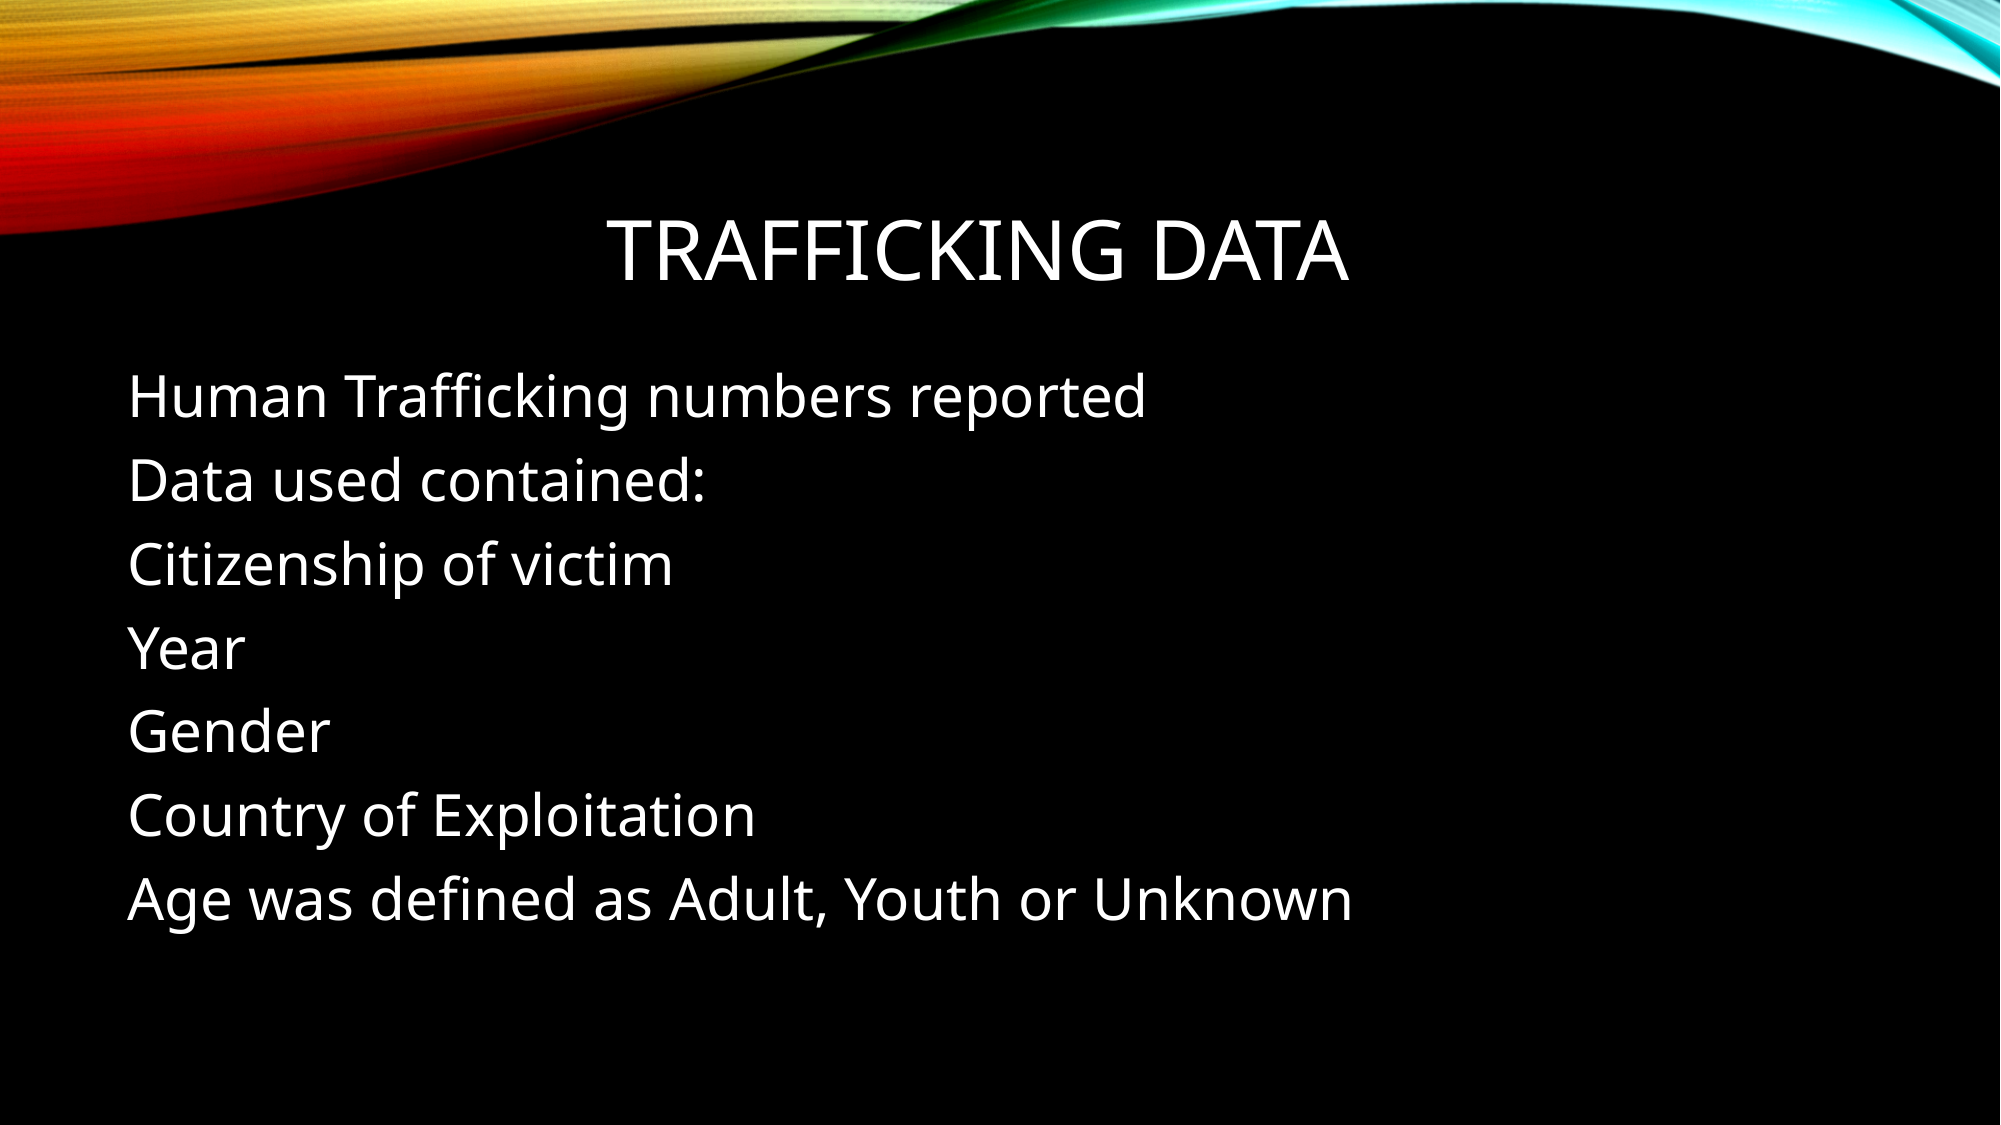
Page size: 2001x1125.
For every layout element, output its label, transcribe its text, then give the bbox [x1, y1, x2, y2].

picture [0, 0, 2000, 237]
text_box Trafficking Data [272, 147, 1685, 360]
text_box Human Trafficking numbers reported Data used contained: Citizenship of victim Year Gender Country of Exploitation Age was defined as Adult, Youth or Unknown [112, 360, 1888, 1021]
